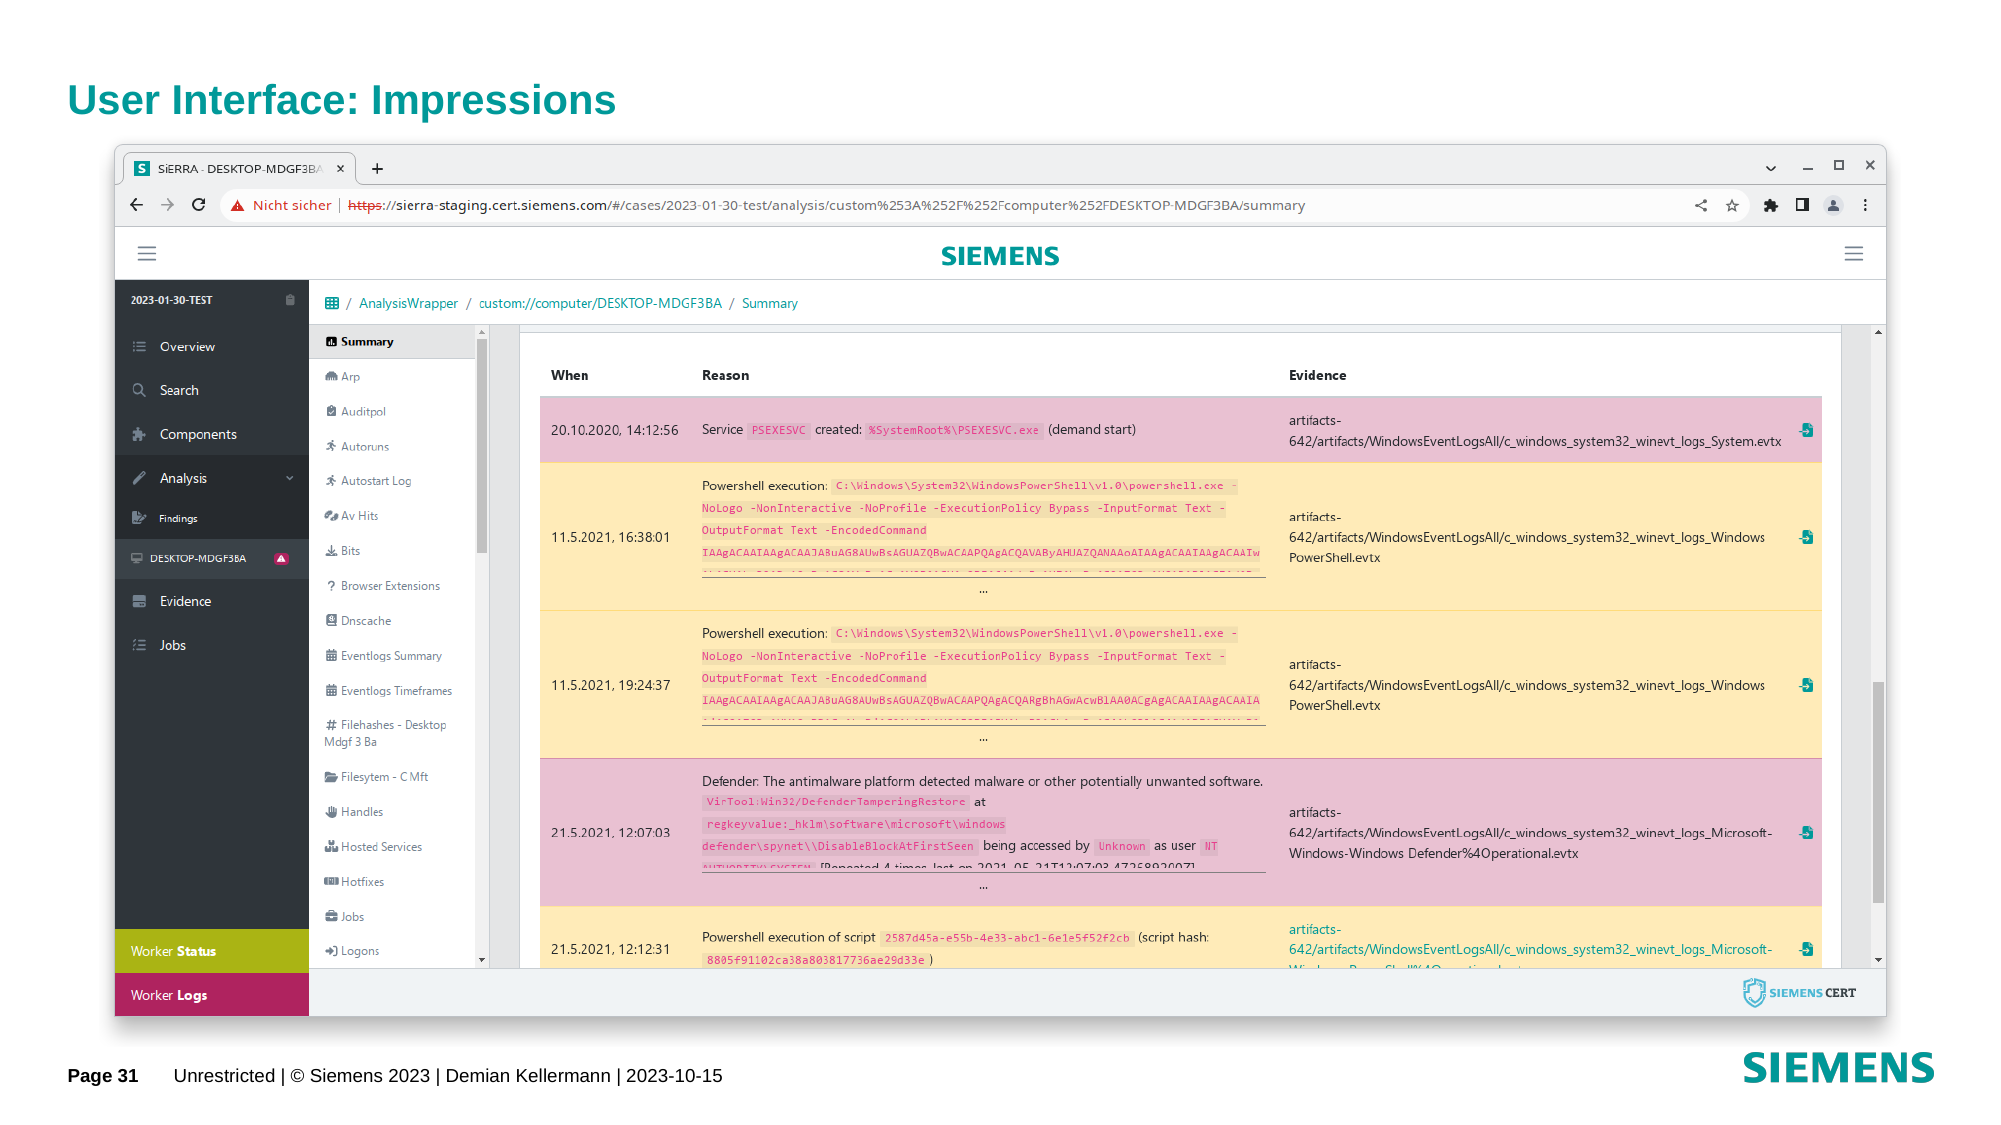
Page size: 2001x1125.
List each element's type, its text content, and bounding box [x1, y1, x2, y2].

picture [99, 135, 1901, 1047]
footer Unrestricted | © Siemens 2023 | Demian Kellermann | 2023-10-15 [174, 1047, 1686, 1125]
picture [1744, 1052, 1934, 1083]
title User Interface: Impressions [67, 78, 1686, 173]
slide_number Page 31 [67, 1035, 174, 1125]
